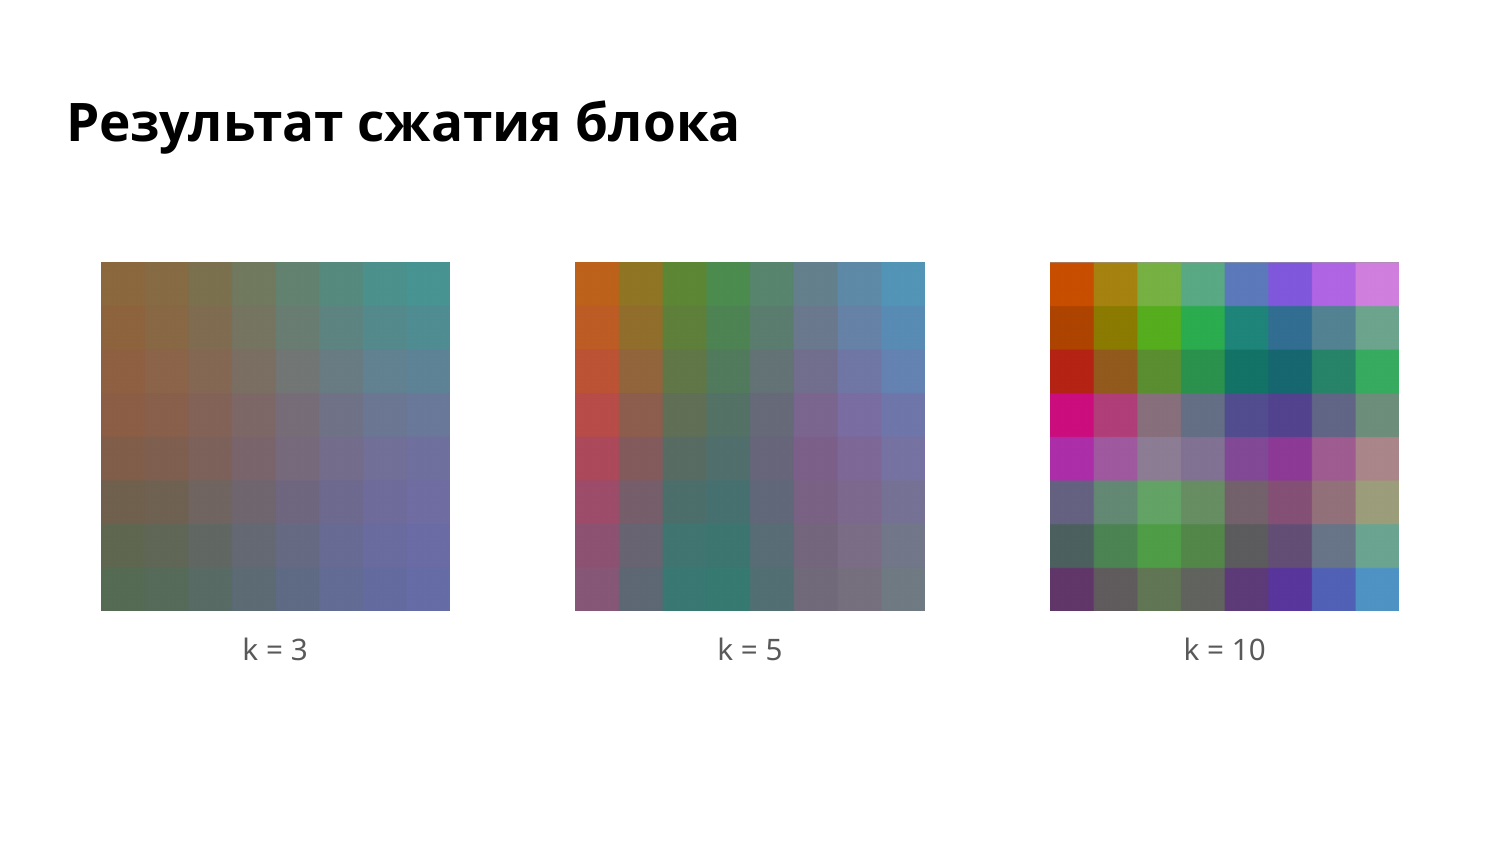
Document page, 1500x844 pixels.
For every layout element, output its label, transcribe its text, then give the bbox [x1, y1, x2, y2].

picture [100, 261, 450, 611]
list k = 10 [1050, 618, 1399, 682]
list k = 5 [575, 618, 925, 682]
picture [575, 261, 925, 611]
picture [1050, 261, 1400, 611]
title Результат сжатия блока [51, 72, 1449, 167]
list k = 3 [101, 618, 450, 682]
